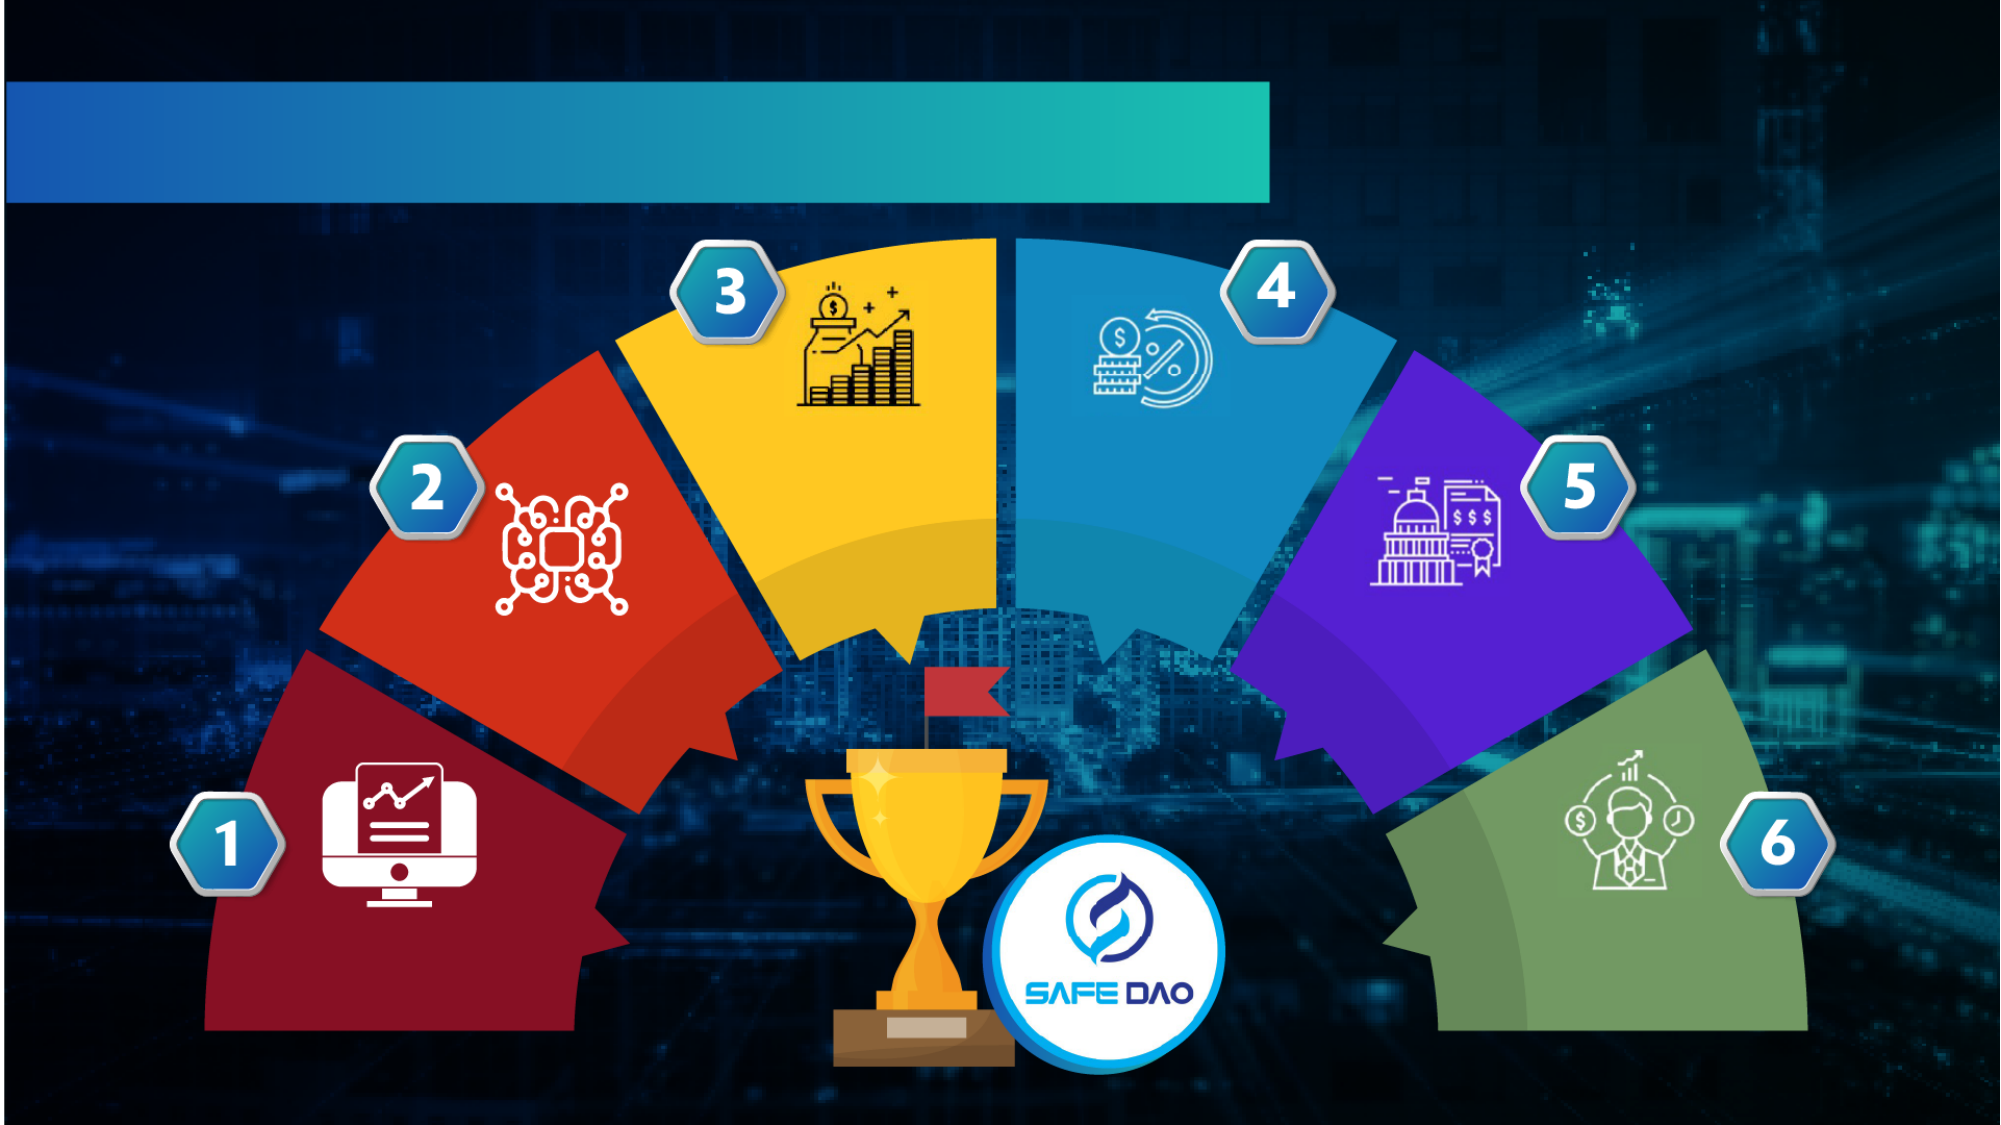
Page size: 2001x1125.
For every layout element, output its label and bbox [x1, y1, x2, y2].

list [0, 0, 2000, 1125]
